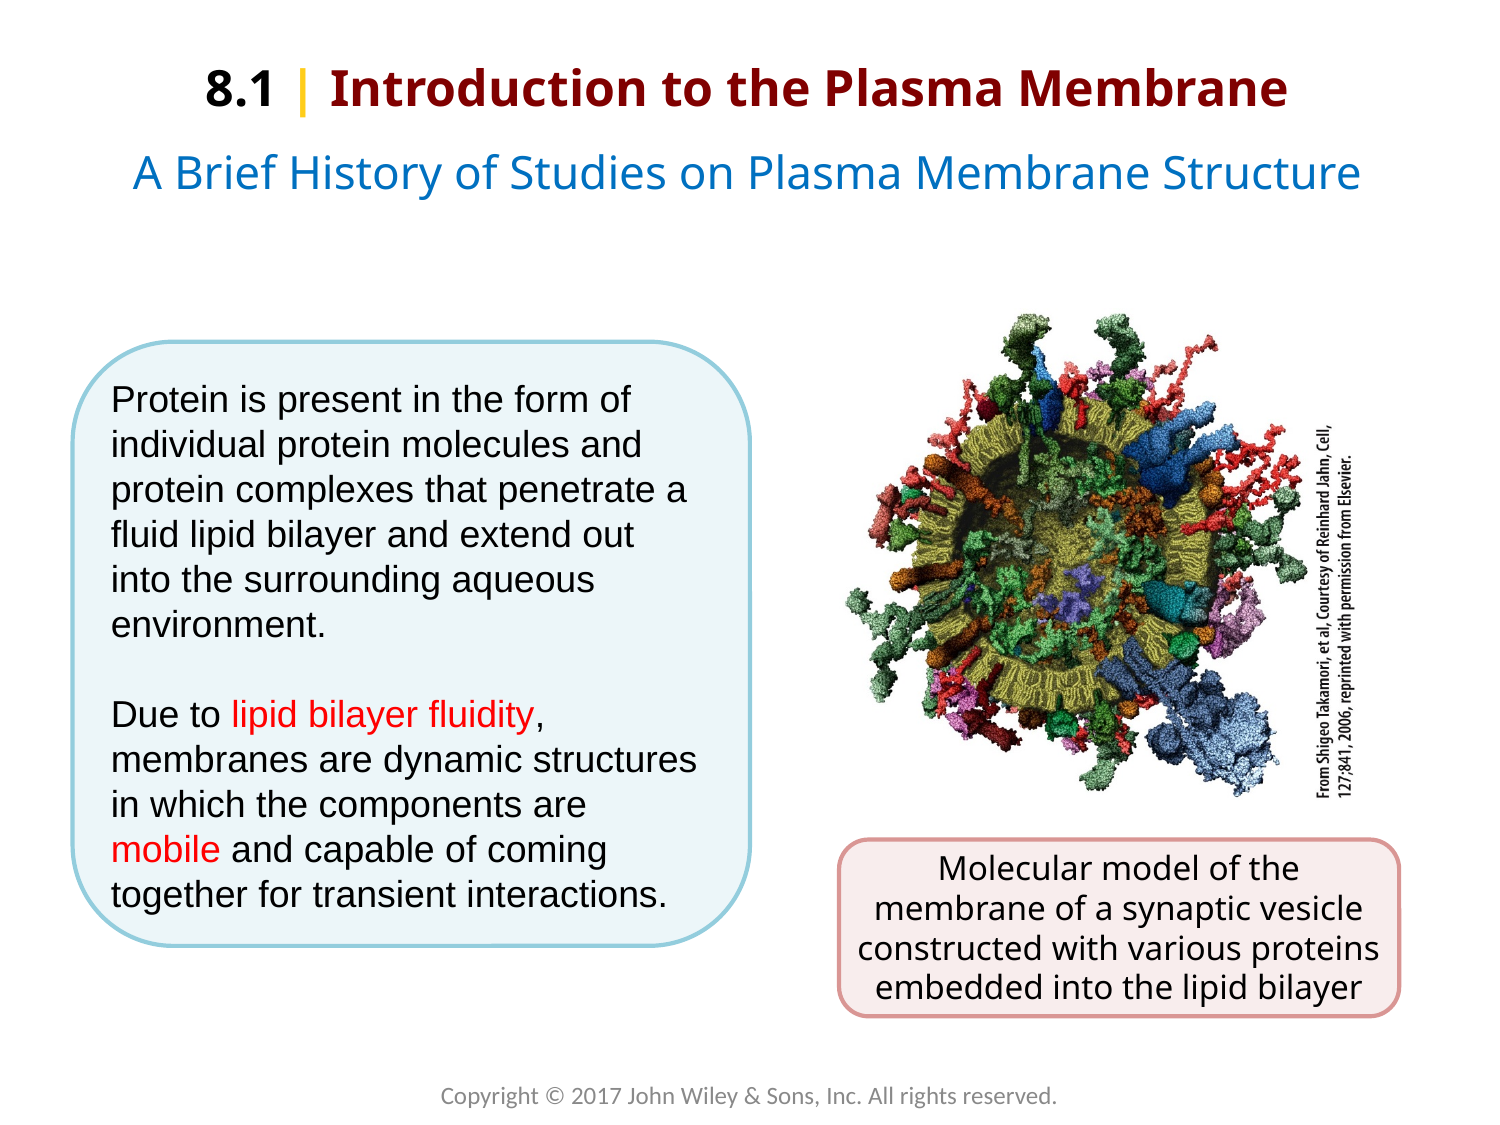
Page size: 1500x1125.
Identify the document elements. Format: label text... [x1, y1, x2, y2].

footer Copyright © 2017 John Wiley & Sons, Inc. All rights reserved. [322, 1065, 1178, 1125]
text_box [70, 374, 96, 913]
text_box Molecular model of the membrane of a synaptic vesicle constructed with various proteins embedded into the lipid bilayer [839, 839, 1400, 1014]
text_box 8.1 | Introduction to the Plasma Membrane A Brief History of Studies on Plasma Membrane Structure [28, 2, 1467, 223]
text_box [103, 339, 753, 948]
text_box Protein is present in the form of individual protein molecules and protein complexes that penetrate a fluid lipid bilayer and extend out into the surrounding aqueous environment. Due to lipid bilayer fluidity, membranes are dynamic structures in which the components are mobile and capable of coming together for transient interactions. [96, 367, 715, 922]
picture [838, 308, 1359, 805]
text_box [852, 1014, 1386, 1019]
